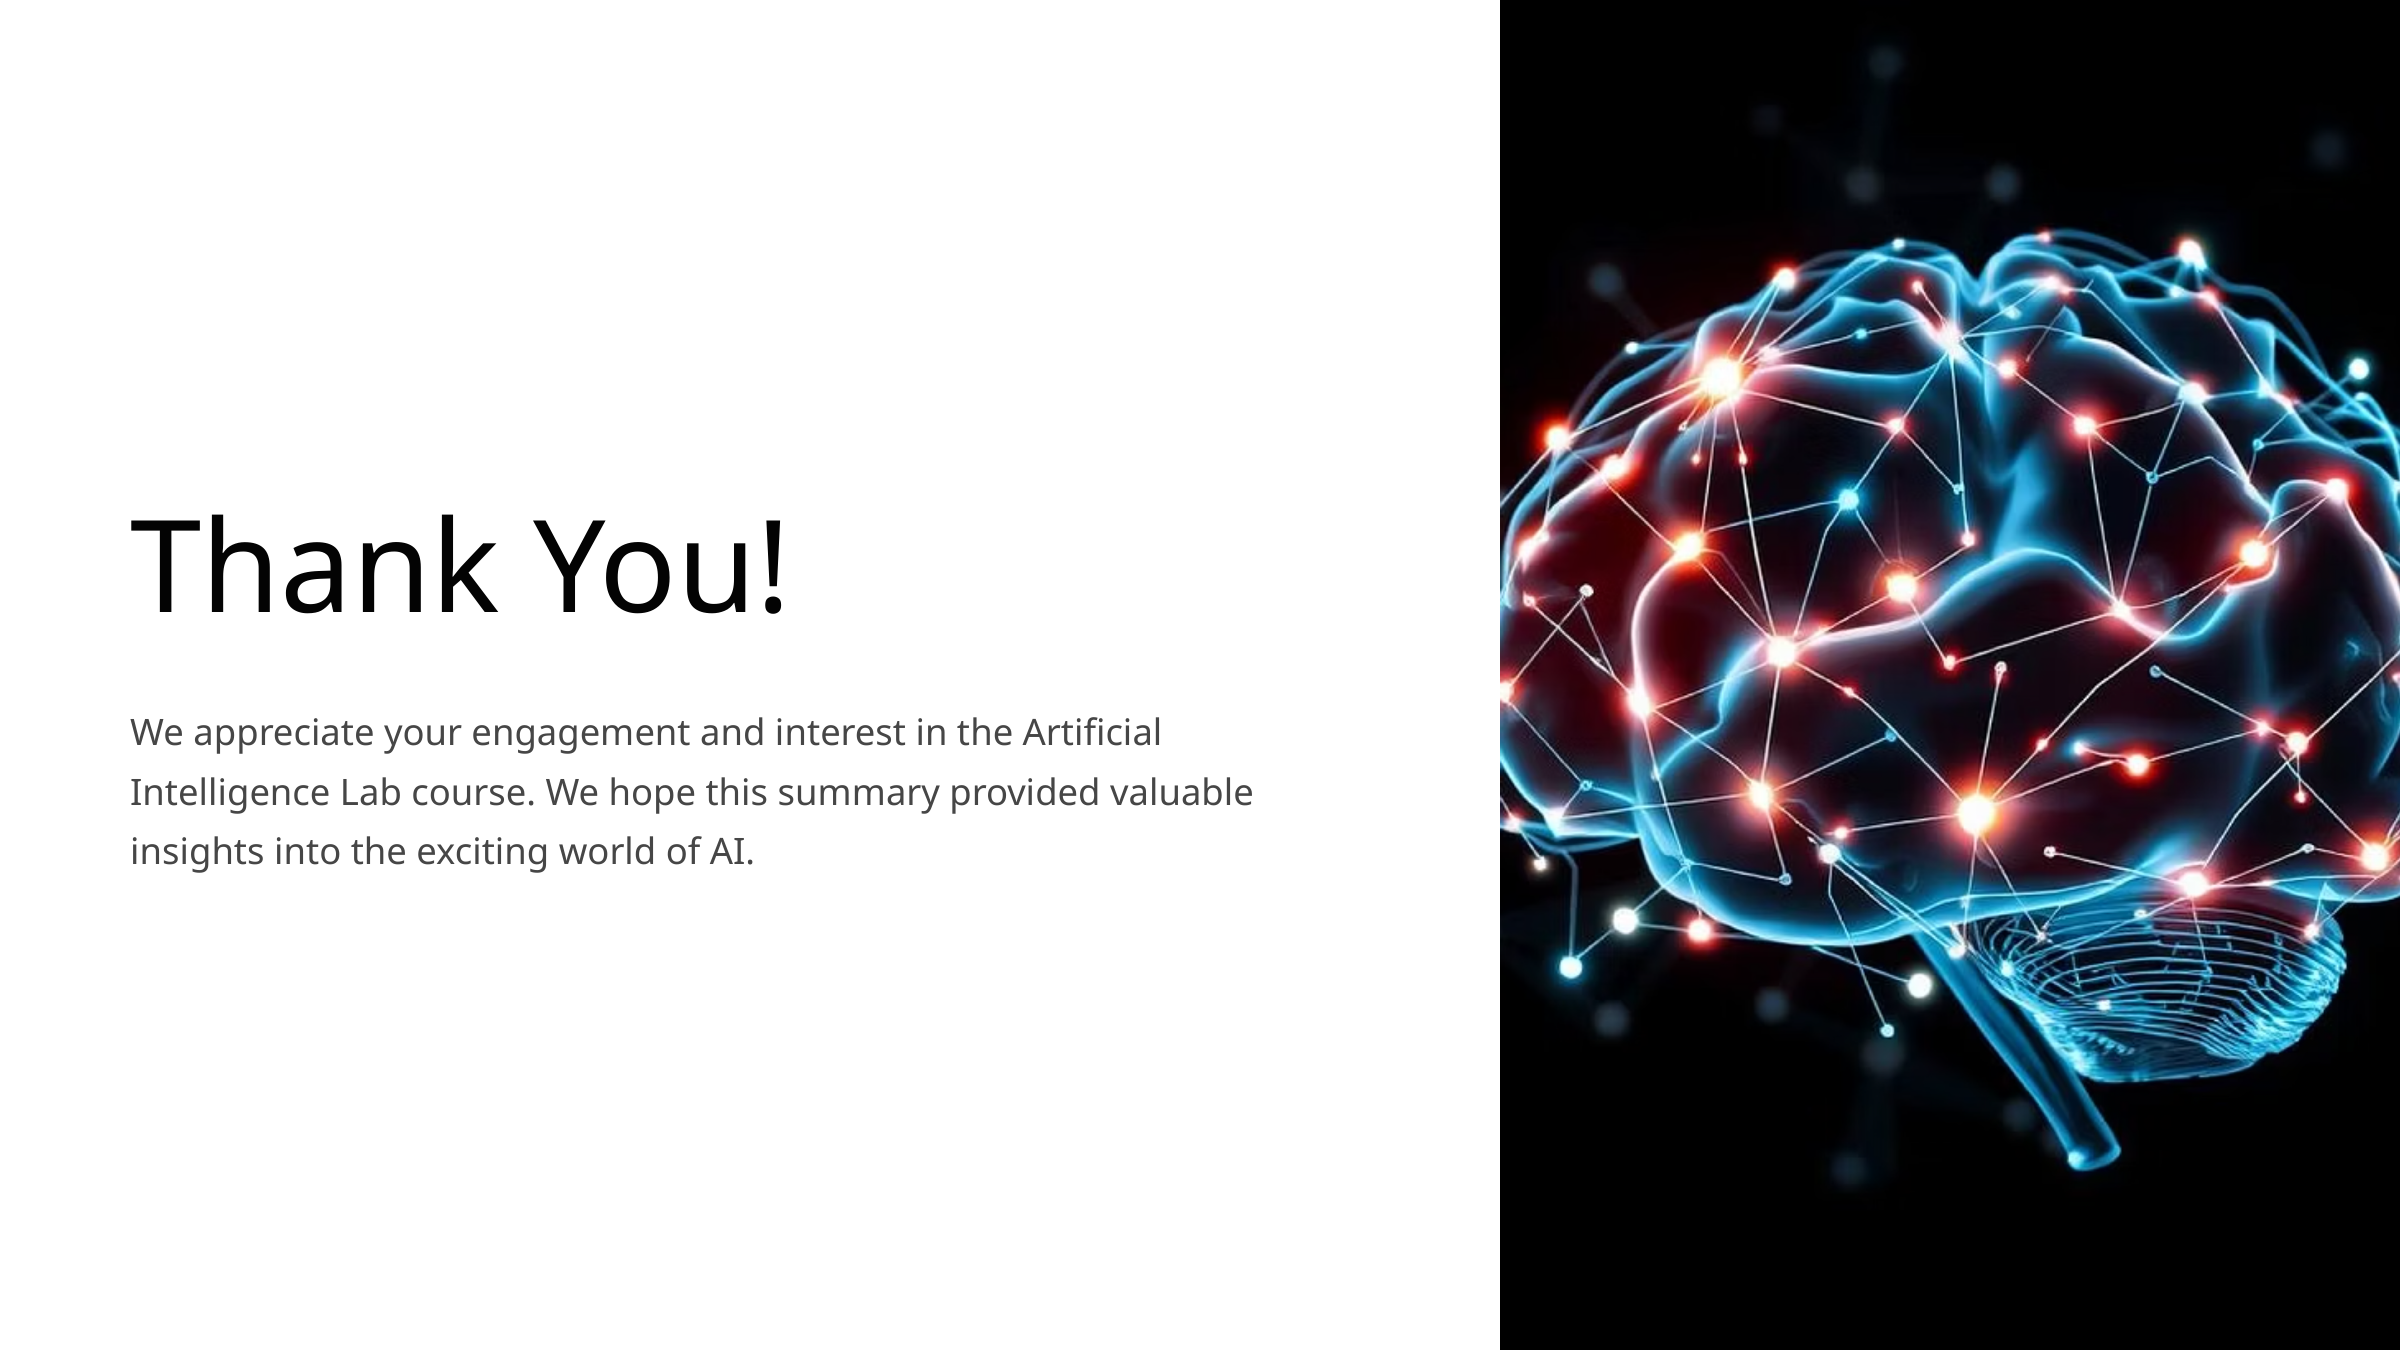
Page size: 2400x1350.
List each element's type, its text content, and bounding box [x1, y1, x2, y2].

text_box We appreciate your engagement and interest in the Artificial Intelligence Lab course. We hope this summary provided valuable insights into the exciting world of AI. [130, 693, 1370, 873]
picture [1499, 0, 2400, 1350]
text_box Thank You! [130, 477, 1370, 638]
